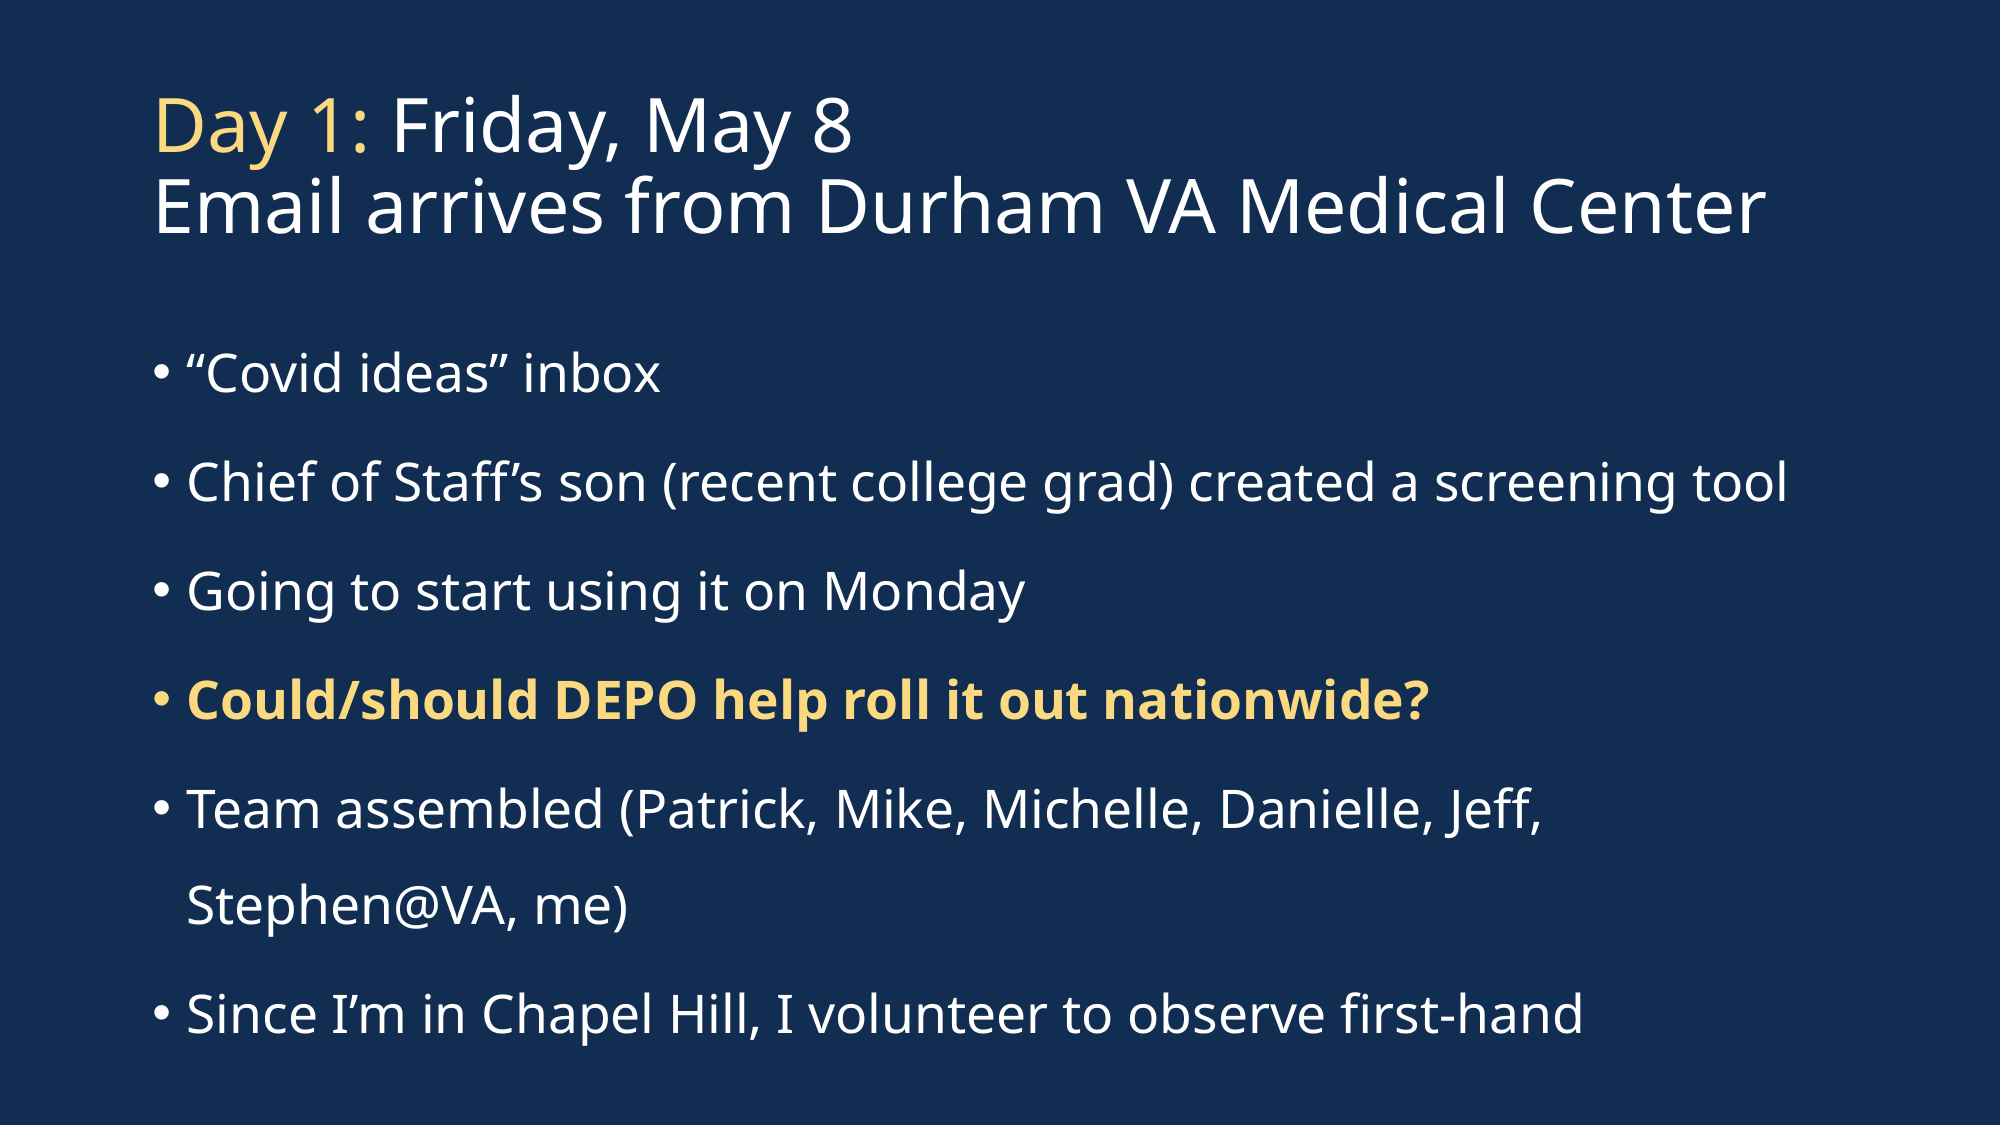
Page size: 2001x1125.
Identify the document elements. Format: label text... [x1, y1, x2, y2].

title Day 1: Friday, May 8 Email arrives from Durham VA Medical Center [137, 59, 1863, 278]
list “Covid ideas” inbox Chief of Staff’s son (recent college grad) created a screening tool Going to start using it on Monday Could/should DEPO help roll it out nationwide? Team assembled (Patrick, Mike, Michelle, Danielle, Jeff, Stephen@VA, me) Since I’m in Chapel Hill, I volunteer to observe first-hand [137, 299, 1863, 1066]
slide_number 2 [1412, 1005, 1863, 1066]
